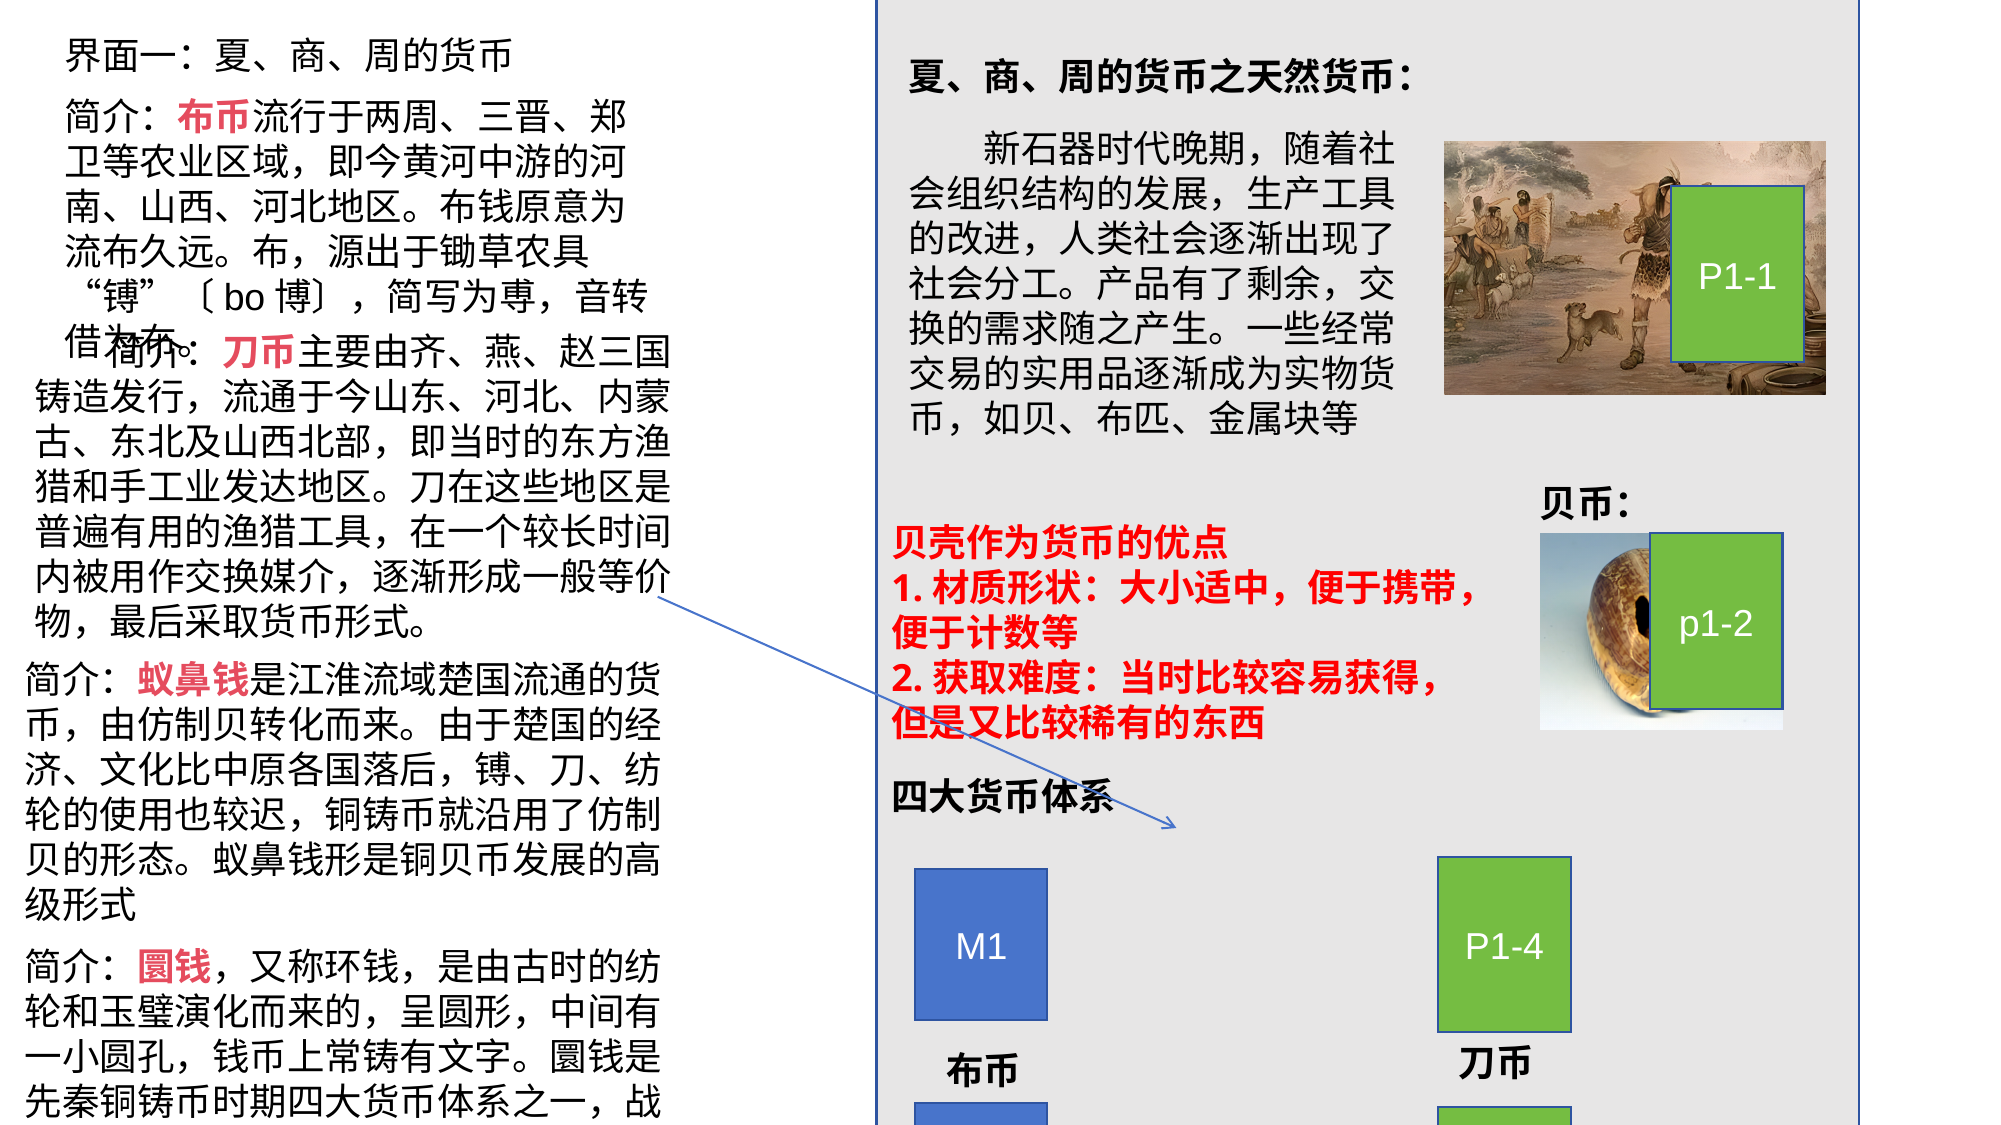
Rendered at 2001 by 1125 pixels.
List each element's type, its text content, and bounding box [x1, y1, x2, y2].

text_box 简介：蚁鼻钱是江淮流域楚国流通的货币，由仿制贝转化而来。由于楚国的经济、文化比中原各国落后，镈、刀、纺轮的使用也较迟，铜铸币就沿用了仿制贝的形态。蚁鼻钱形是铜贝币发展的高级形式 [10, 648, 696, 934]
picture [1443, 141, 1827, 395]
text_box 新石器时代晚期，随着社会组织结构的发展，生产工具的改进，人类社会逐渐出现了社会分工。产品有了剩余，交换的需求随之产生。一些经常交易的实用品逐渐成为实物货币，如贝、布匹、金属块等 [893, 117, 1411, 212]
text_box 布币 [931, 1039, 1113, 1100]
text_box 刀币 [1444, 1033, 1571, 1092]
text_box 简介：圜钱，又称环钱，是由古时的纺轮和玉璧演化而来的，呈圆形，中间有一小圆孔，钱币上常铸有文字。圜钱是先秦铜铸币时期四大货币体系之一，战国中晚期的青铜铸币，也是我国历史上货币制式由布币、刀币向方孔圆钱过渡时期的货币样式。 [10, 935, 696, 1125]
text_box P1-4 [1437, 856, 1572, 1033]
text_box 贝币： [1524, 472, 2000, 533]
text_box 简介：刀币主要由齐、燕、赵三国铸造发行，流通于今山东、河北、内蒙古、东北及山西北部，即当时的东方渔猎和手工业发达地区。刀在这些地区是普遍有用的渔猎工具，在一个较长时间内被用作交换媒介，逐渐形成一般等价物，最后采取货币形式。 [19, 320, 696, 648]
text_box 四大货币体系 [876, 765, 2000, 871]
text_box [657, 596, 1177, 829]
text_box 界面一：夏、商、周的货币 [49, 24, 875, 85]
text_box 贝壳作为货币的优点 1.材质形状：大小适中，便于携带，便于计数等 2.获取难度：当时比较容易获得，但是又比较稀有的东西 [876, 511, 1508, 721]
picture [1540, 532, 1783, 731]
text_box 夏、商、周的货币之天然货币： [893, 45, 2000, 105]
text_box M2 [914, 1102, 1048, 1125]
text_box M1 [914, 868, 1048, 1021]
text_box [875, 0, 1860, 765]
text_box P1-5 [1437, 1106, 1572, 1125]
text_box [875, 829, 1860, 1125]
text_box 简介：布币流行于两周、三晋、郑卫等农业区域，即今黄河中游的河南、山西、河北地区。布钱原意为流布久远。布，源出于锄草农具“镈”〔bo博〕，简写为尃，音转借为布。 [50, 85, 666, 320]
